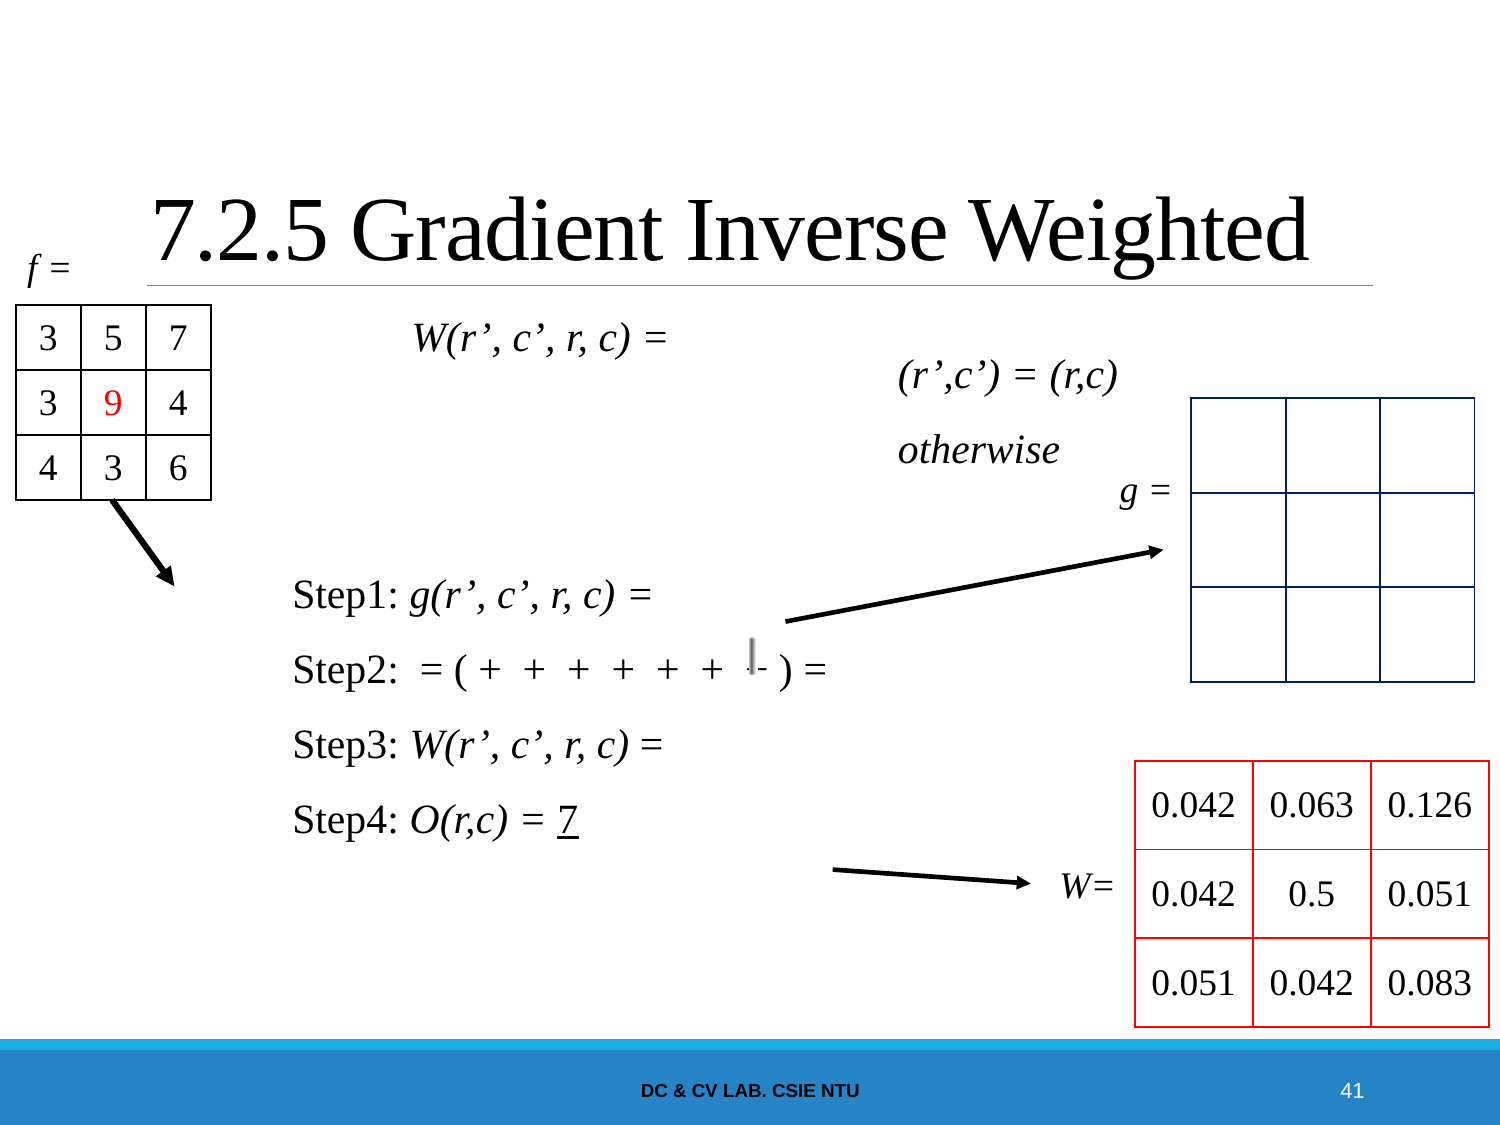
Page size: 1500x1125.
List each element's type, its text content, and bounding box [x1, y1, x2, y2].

table_cell 0.5 [1254, 850, 1370, 937]
table_cell 4 [17, 436, 80, 499]
table_cell 6 [147, 436, 210, 499]
table_header 0.126 [1372, 762, 1488, 849]
table_header 7 [147, 306, 210, 369]
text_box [111, 499, 175, 587]
table_header 0.042 [1136, 762, 1252, 849]
table_header 5 [82, 306, 145, 369]
table_header 0.063 [1254, 762, 1370, 849]
footer DC & CV Lab. CSIE NTU [453, 1059, 1047, 1120]
table_cell 0.042 [1136, 850, 1252, 937]
text_box g = [1102, 457, 1191, 517]
table_cell 0.083 [1372, 939, 1488, 1026]
table_cell 0.051 [1136, 939, 1252, 1026]
table_cell 4 [147, 371, 210, 434]
text_box (r’,c’) = (r,c) otherwise [883, 314, 1140, 480]
table_cell 0.042 [1254, 939, 1370, 1026]
table_cell 3 [82, 436, 145, 499]
text_box W= [1043, 853, 1132, 913]
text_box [832, 869, 1032, 885]
table_cell 0.051 [1372, 850, 1488, 937]
table_header 3 [17, 306, 80, 369]
slide_number 41 [1218, 1059, 1380, 1120]
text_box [784, 549, 1164, 623]
title 7.2.5 Gradient Inverse Weighted [135, 47, 1373, 285]
table_cell 3 [17, 371, 80, 434]
text_box f = [5, 235, 95, 296]
table_cell 9 [82, 371, 145, 434]
picture [748, 637, 758, 686]
